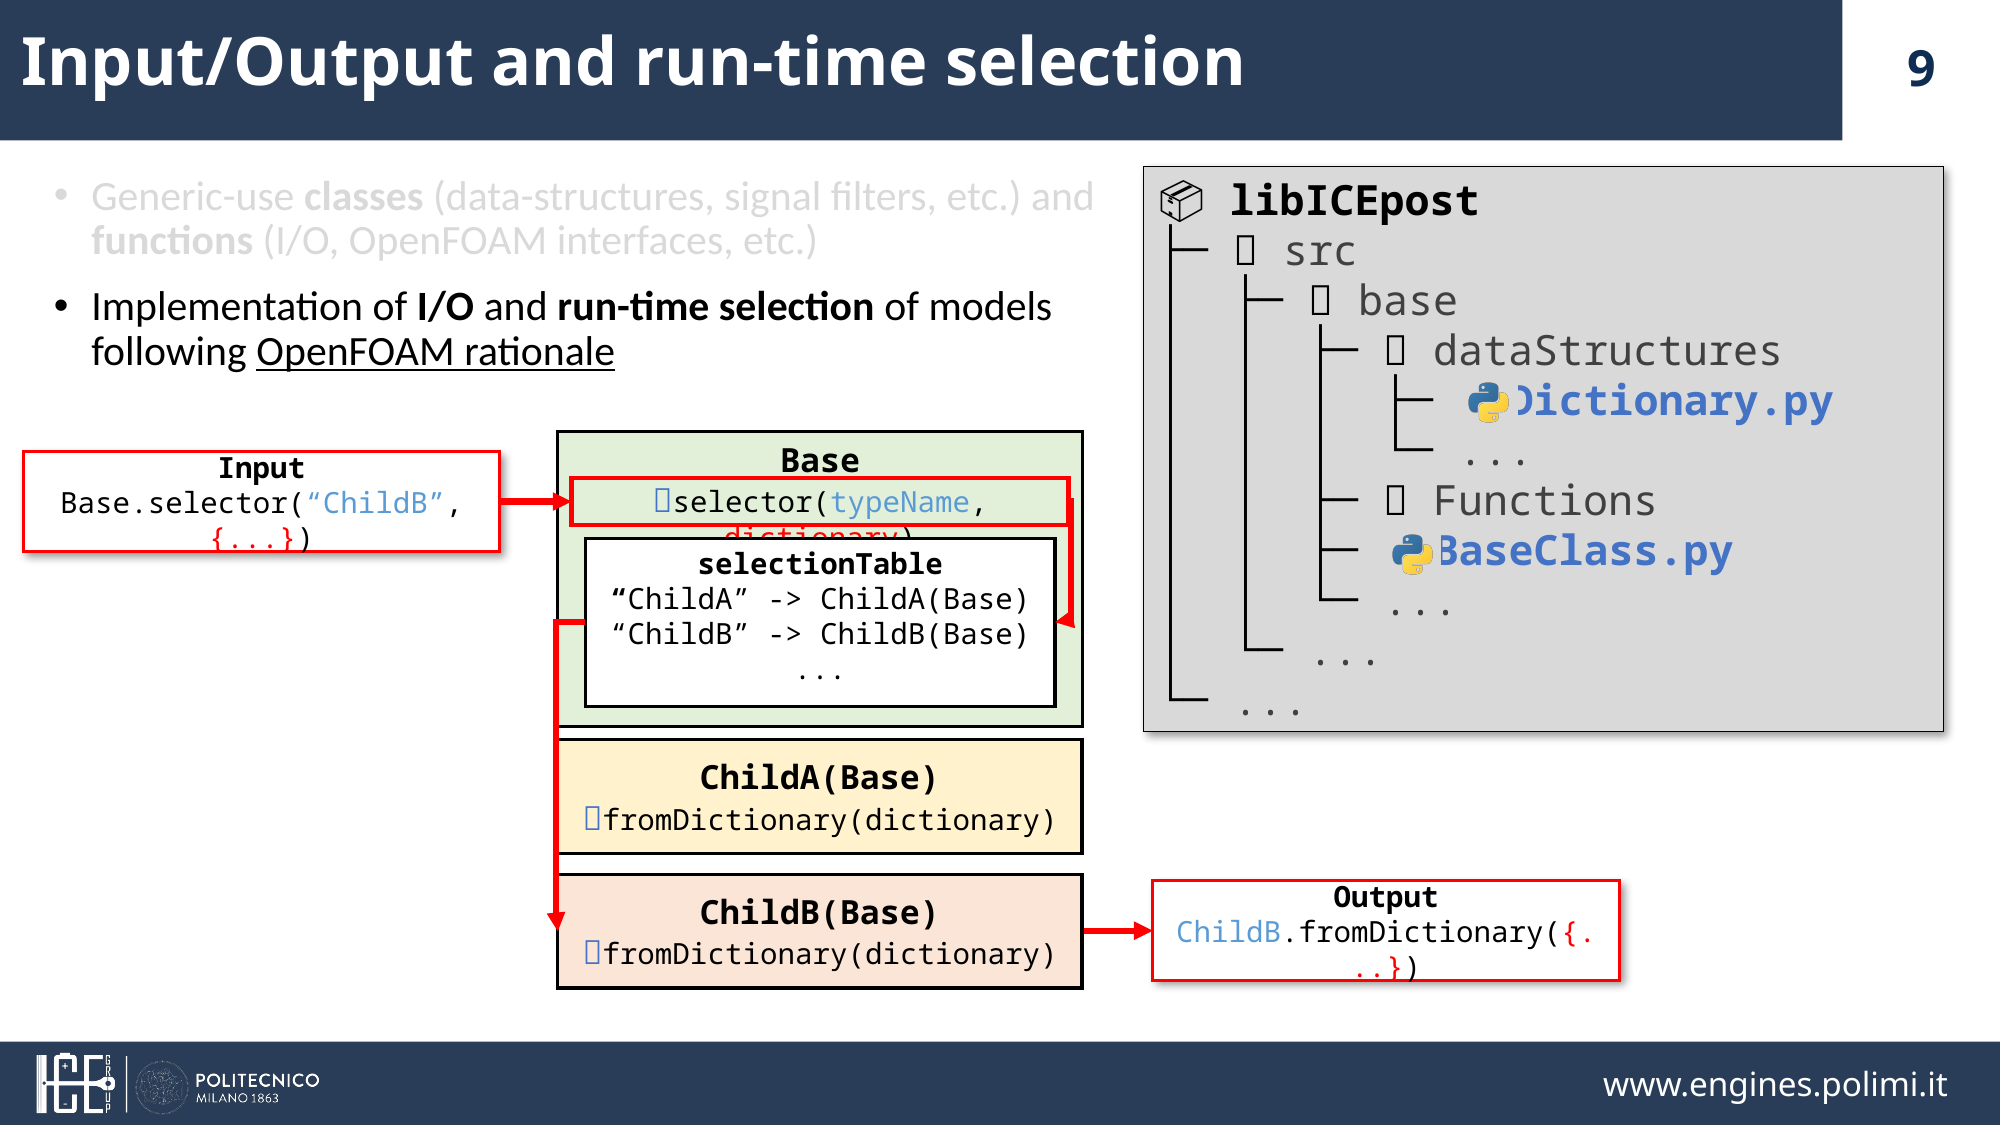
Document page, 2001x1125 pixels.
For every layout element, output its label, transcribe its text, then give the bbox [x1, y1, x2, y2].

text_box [1143, 166, 1944, 738]
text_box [557, 431, 1083, 727]
text_box ChildA(Base) 🔧fromDictionary(dictionary) [586, 739, 1083, 854]
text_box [557, 622, 586, 932]
slide_number 9 [1866, 33, 1977, 107]
text_box Generic-use classes (data-structures, signal filters, etc.) and functions (I/O, OpenFOAM interfaces, etc.) Implementation of I/O and run-time selection of models following OpenFOAM rationale [39, 166, 1121, 402]
picture [8, 1034, 347, 1125]
text_box Input Base.selector(“ChildB”, {...}) [22, 451, 501, 552]
text_box ChildB(Base) 🔧fromDictionary(dictionary) [557, 873, 1083, 989]
title Input/Output and run-time selection [6, 13, 1843, 114]
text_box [1054, 501, 1069, 623]
text_box Output ChildB.fromDictionary({...}) [1152, 880, 1620, 982]
